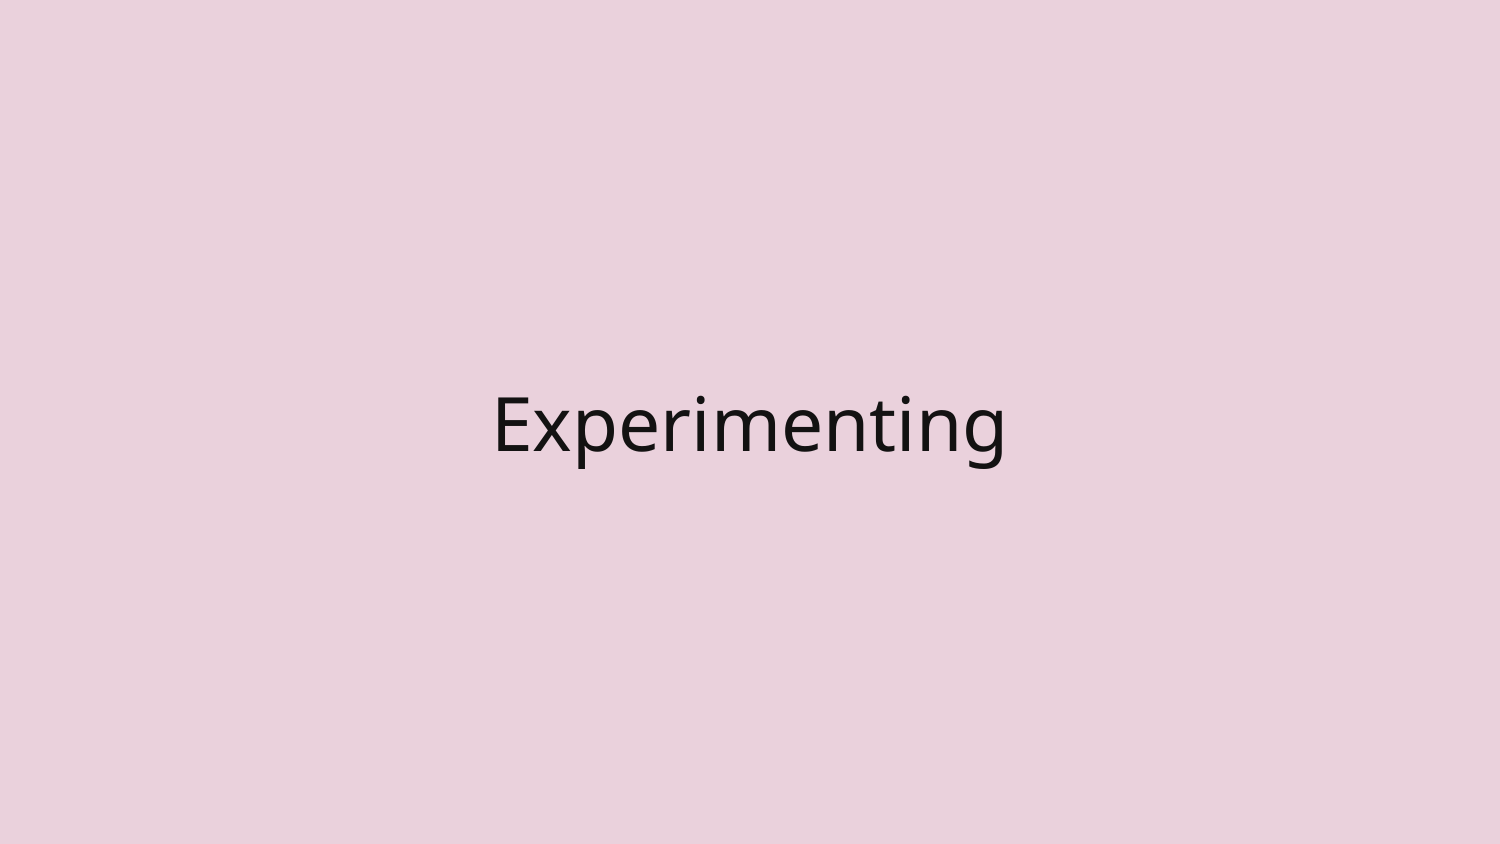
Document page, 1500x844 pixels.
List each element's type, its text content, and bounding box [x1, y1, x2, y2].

title Experimenting [51, 352, 1449, 491]
